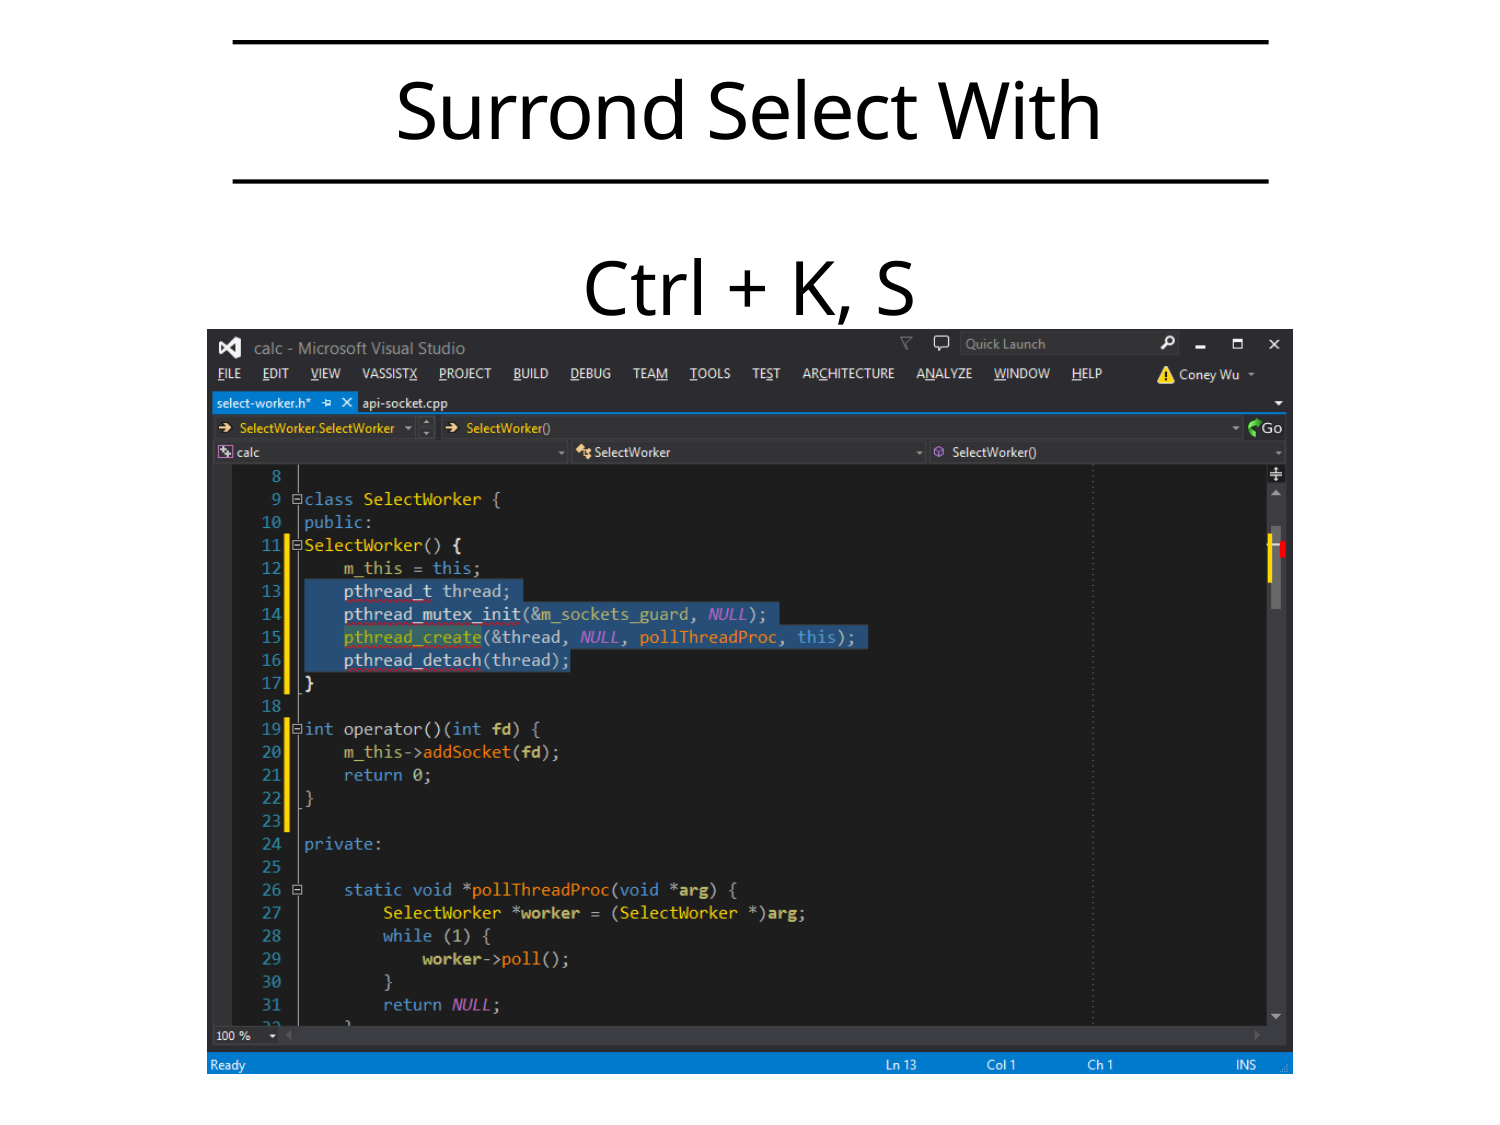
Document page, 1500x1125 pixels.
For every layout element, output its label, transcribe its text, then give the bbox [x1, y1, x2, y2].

title Surrond Select With [231, 77, 1269, 162]
text_box Ctrl + K, S [103, 214, 1396, 1021]
picture [207, 328, 1293, 1075]
